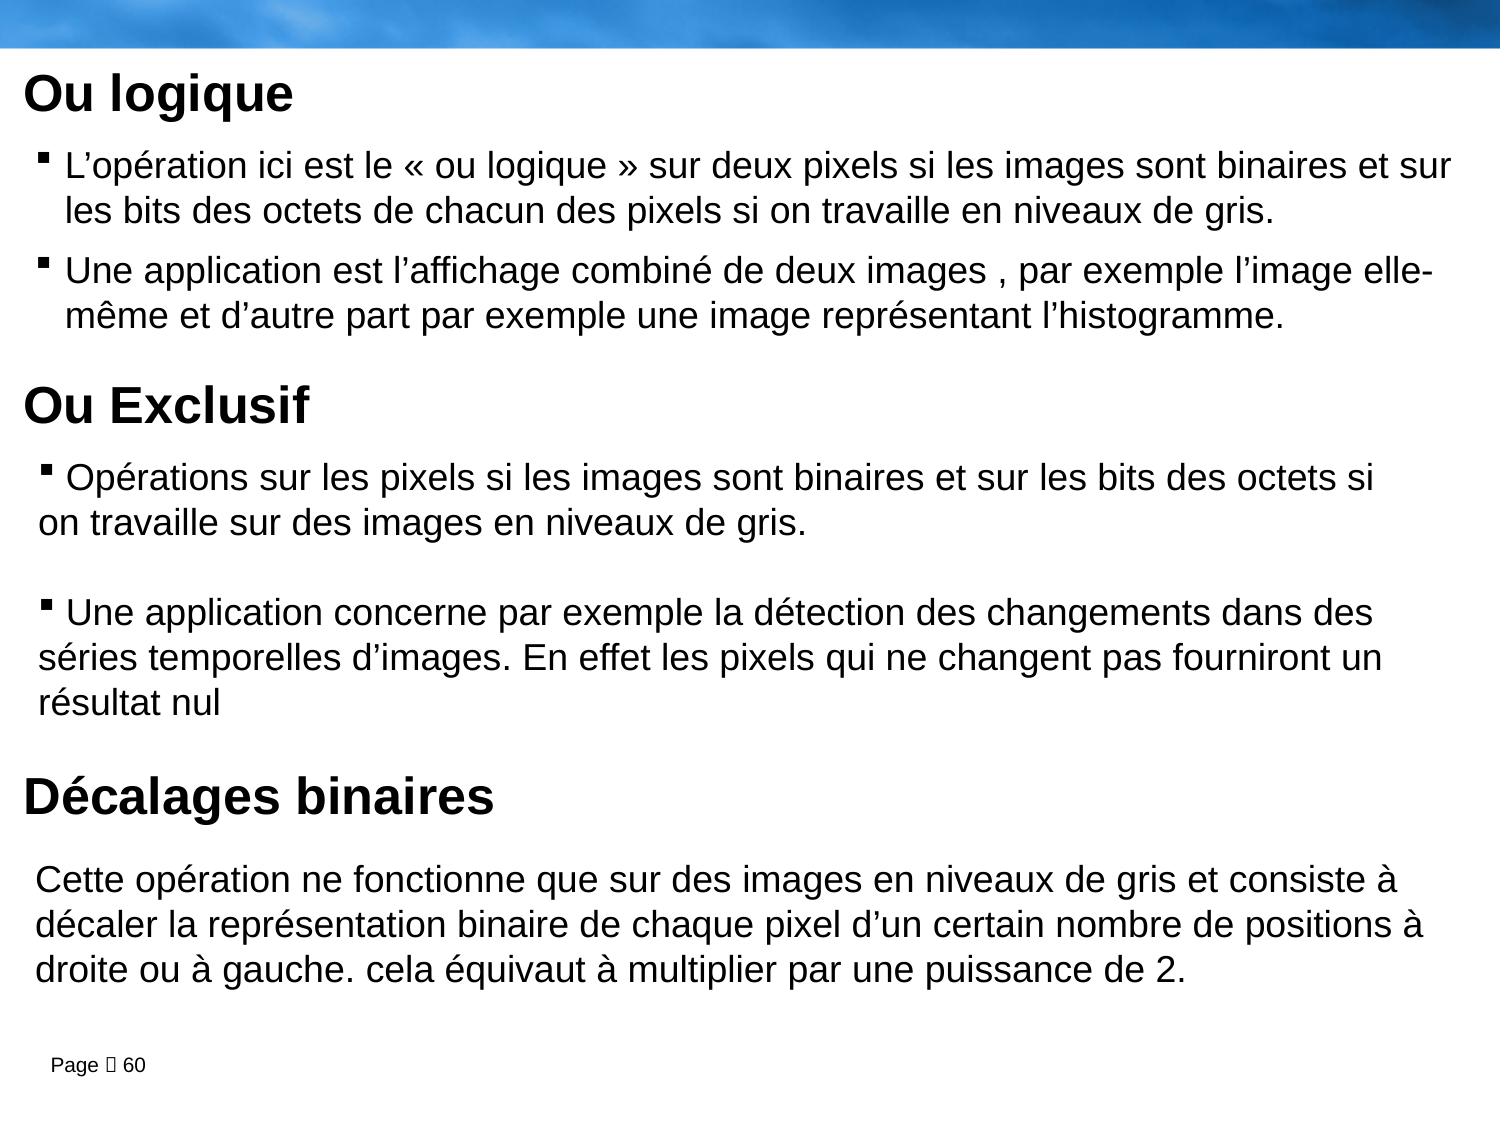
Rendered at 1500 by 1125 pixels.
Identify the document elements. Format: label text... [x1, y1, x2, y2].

title Décalages binaires [23, 761, 1374, 831]
list Cette opération ne fonctionne que sur des images en niveaux de gris et consiste à décaler la représentation binaire de chaque pixel d’un certain nombre de positions à droite ou à gauche. cela équivaut à multiplier par une puissance de 2. [34, 855, 1461, 1020]
text_box L’opération ici est le « ou logique » sur deux pixels si les images sont binaires et sur les bits des octets de chacun des pixels si on travaille en niveaux de gris. Une application est l’affichage combiné de deux images , par exemple l’image elle-même et d’autre part par exemple une image représentant l’histogramme. [35, 140, 1454, 352]
text_box Ou logique [23, 58, 1374, 139]
text_box Ou Exclusif [23, 353, 1374, 434]
text_box Opérations sur les pixels si les images sont binaires et sur les bits des octets si on travaille sur des images en niveaux de gris. Une application concerne par exemple la détection des changements dans des séries temporelles d’images. En effet les pixels qui ne changent pas fourniront un résultat nul [23, 445, 1442, 762]
picture [0, 0, 1500, 1125]
